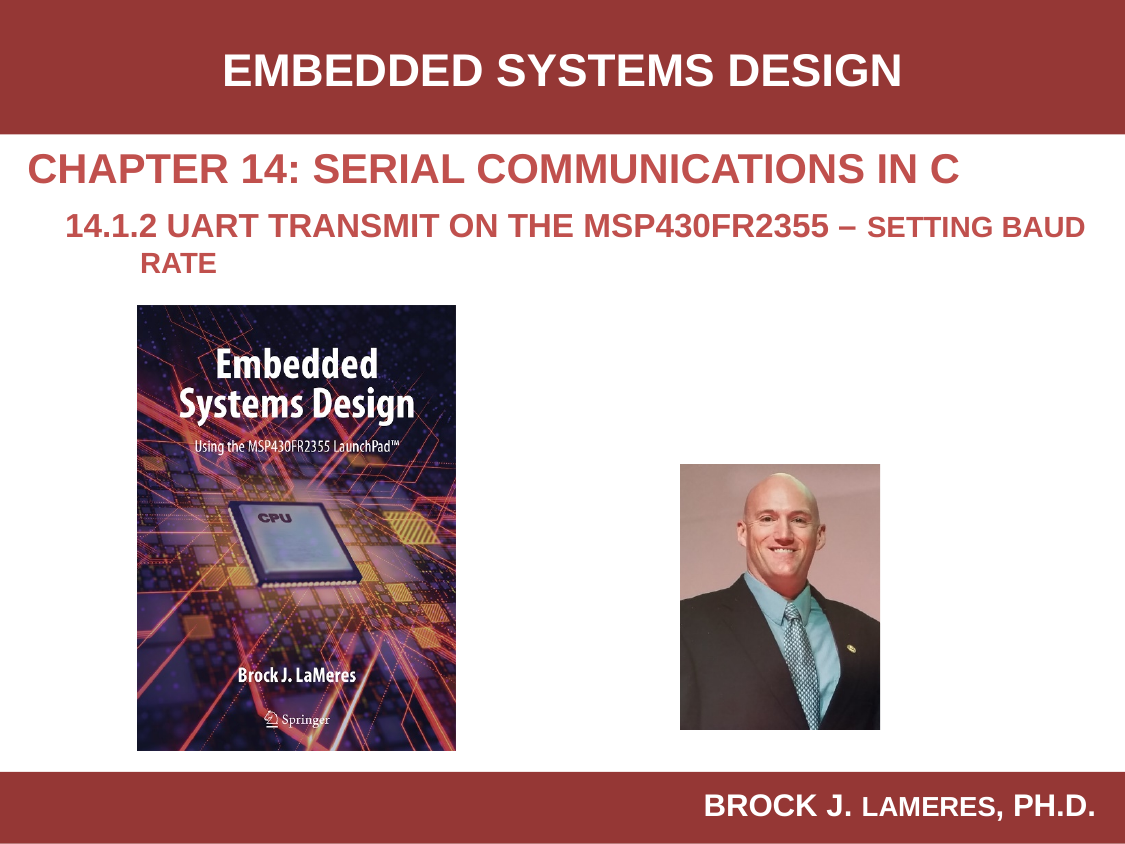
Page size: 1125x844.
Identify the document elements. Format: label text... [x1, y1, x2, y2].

text_box 14.1.2 UART Transmit on the MSP430FR2355 – Setting Baud Rate [50, 196, 1125, 252]
picture [137, 305, 456, 751]
subtitle Brock J. LaMeres, Ph.D. [687, 777, 1113, 832]
text_box Chapter 14: Serial Communications in C [12, 136, 1100, 200]
title Embedded Systems Design [0, 1, 1125, 135]
text_box [0, 770, 1125, 844]
picture [679, 464, 881, 730]
